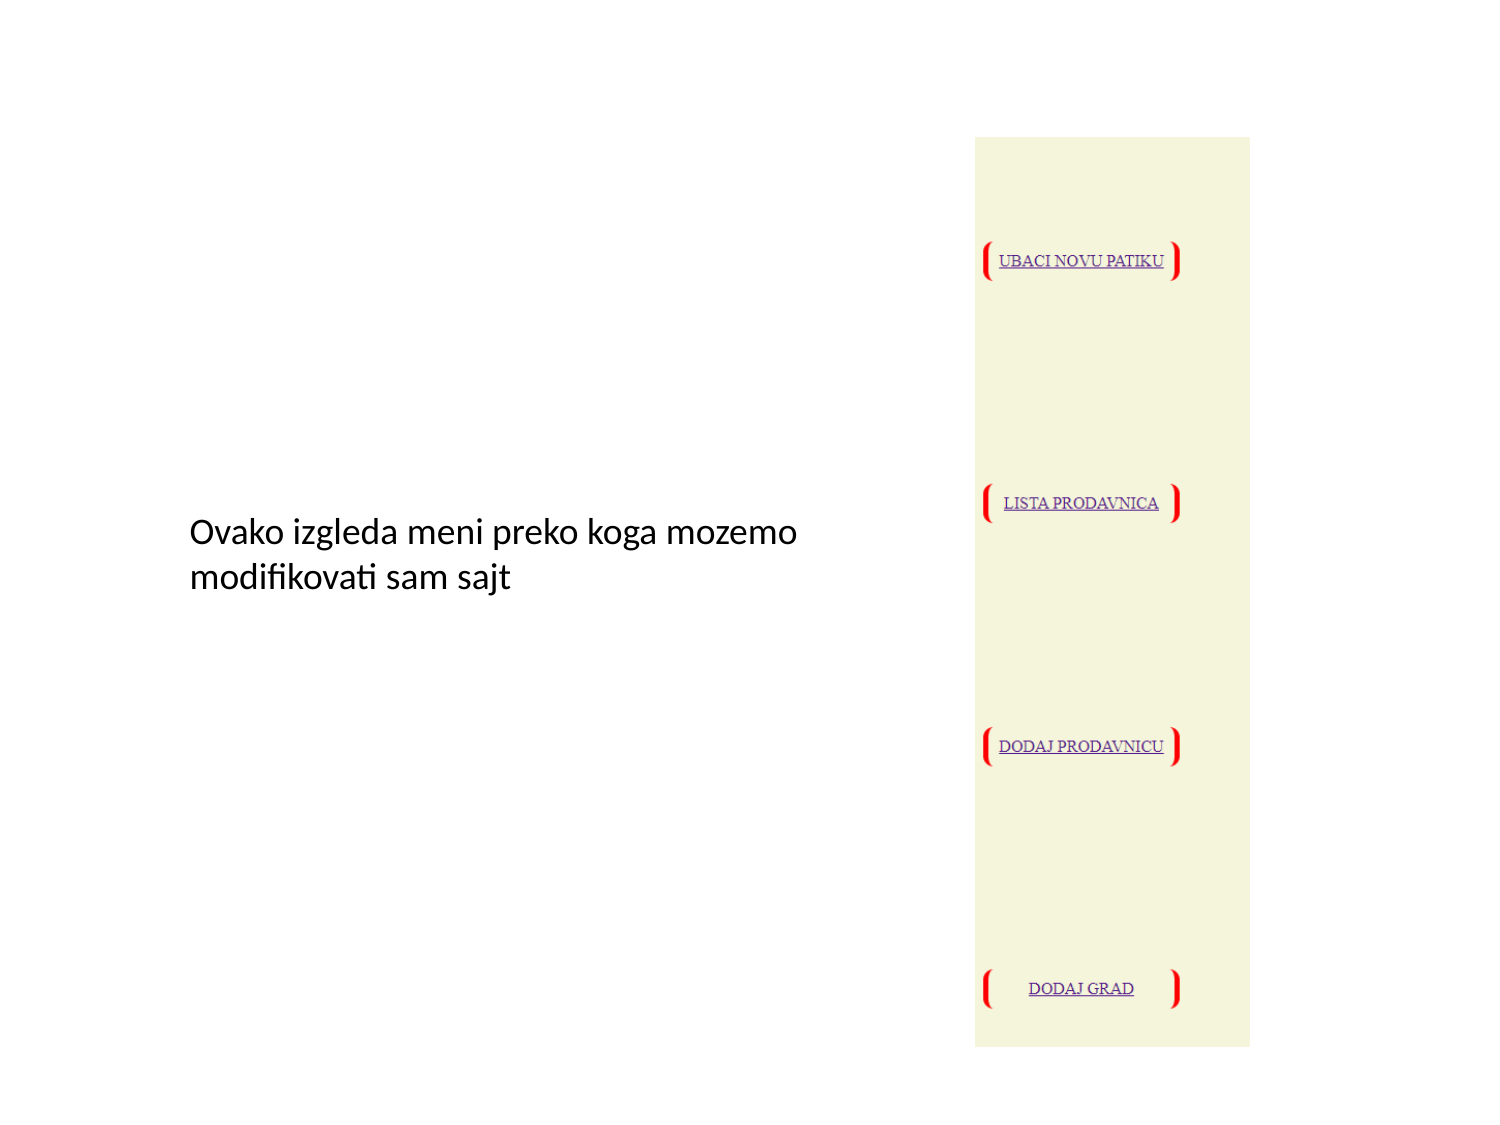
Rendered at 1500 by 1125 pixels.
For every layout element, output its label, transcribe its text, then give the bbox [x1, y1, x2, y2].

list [974, 137, 1251, 1047]
text_box Ovako izgleda meni preko koga mozemo modifikovati sam sajt [174, 499, 913, 605]
